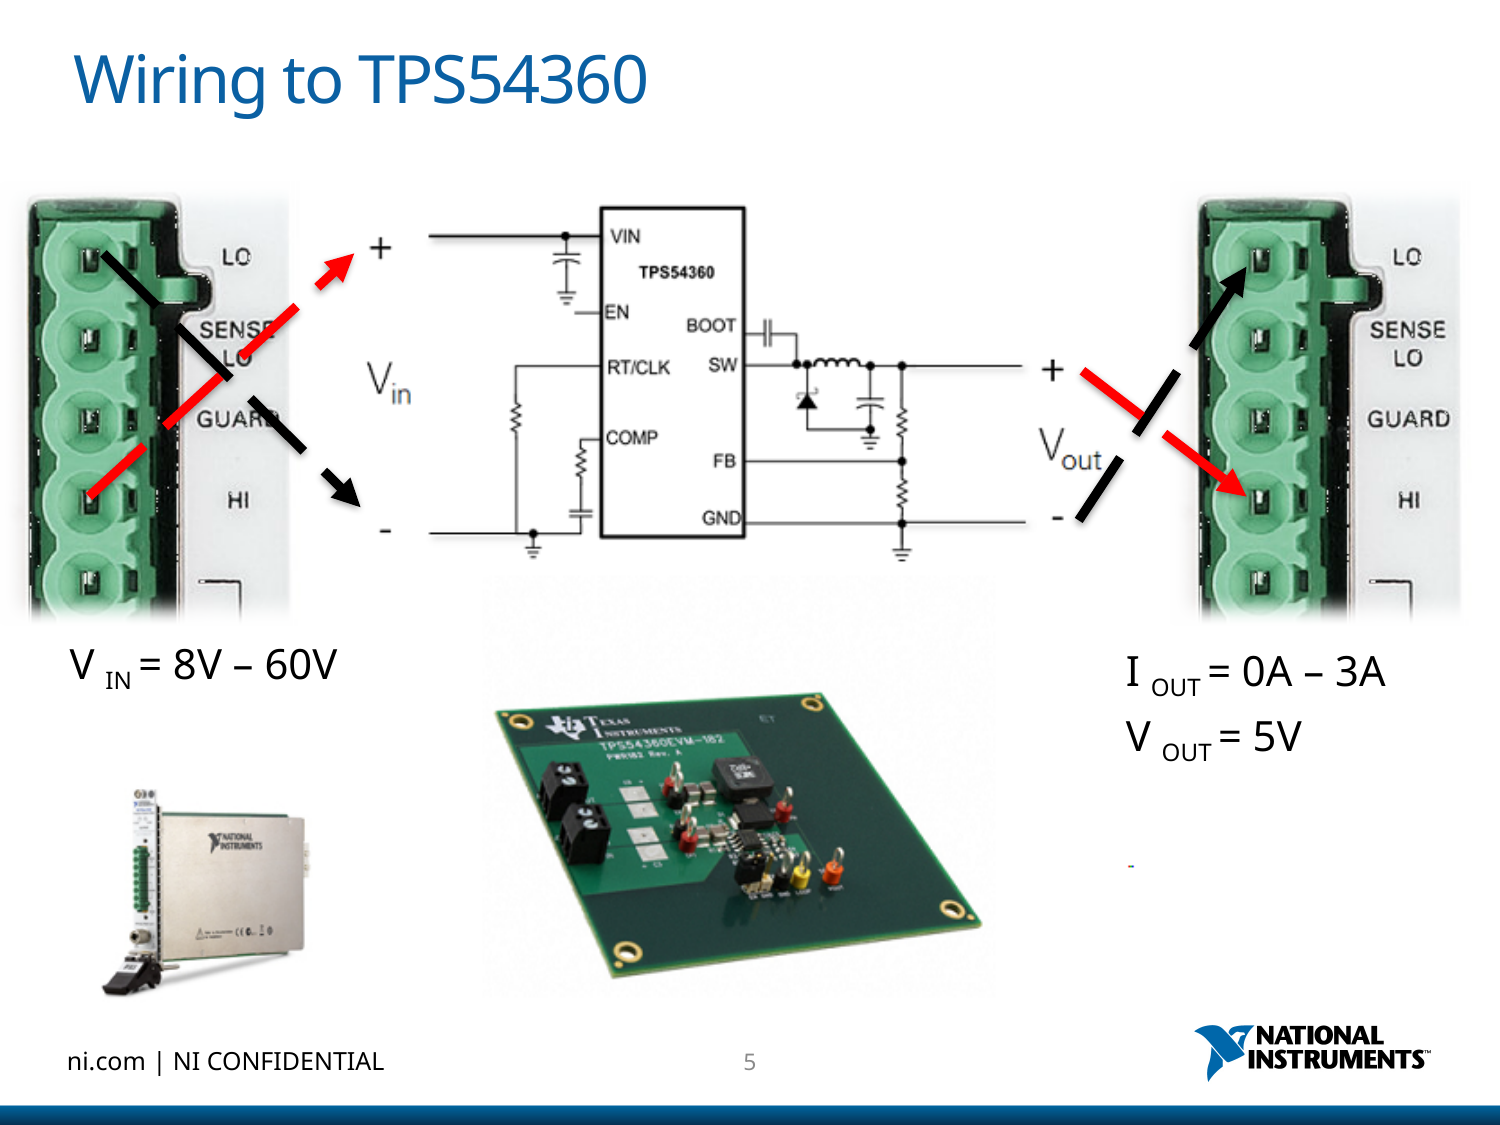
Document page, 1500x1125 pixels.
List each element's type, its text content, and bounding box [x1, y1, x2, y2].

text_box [1078, 501, 1247, 521]
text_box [103, 253, 361, 508]
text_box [1082, 370, 1247, 497]
picture [0, 0, 1500, 1125]
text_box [88, 253, 355, 497]
text_box V IN = 8V – 60V [0, 634, 318, 717]
text_box I OUT = 0A – 3A V OUT = 5V [1140, 637, 1459, 810]
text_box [1078, 266, 1247, 373]
text_box Wiring to TPS54360 [59, 29, 1400, 188]
